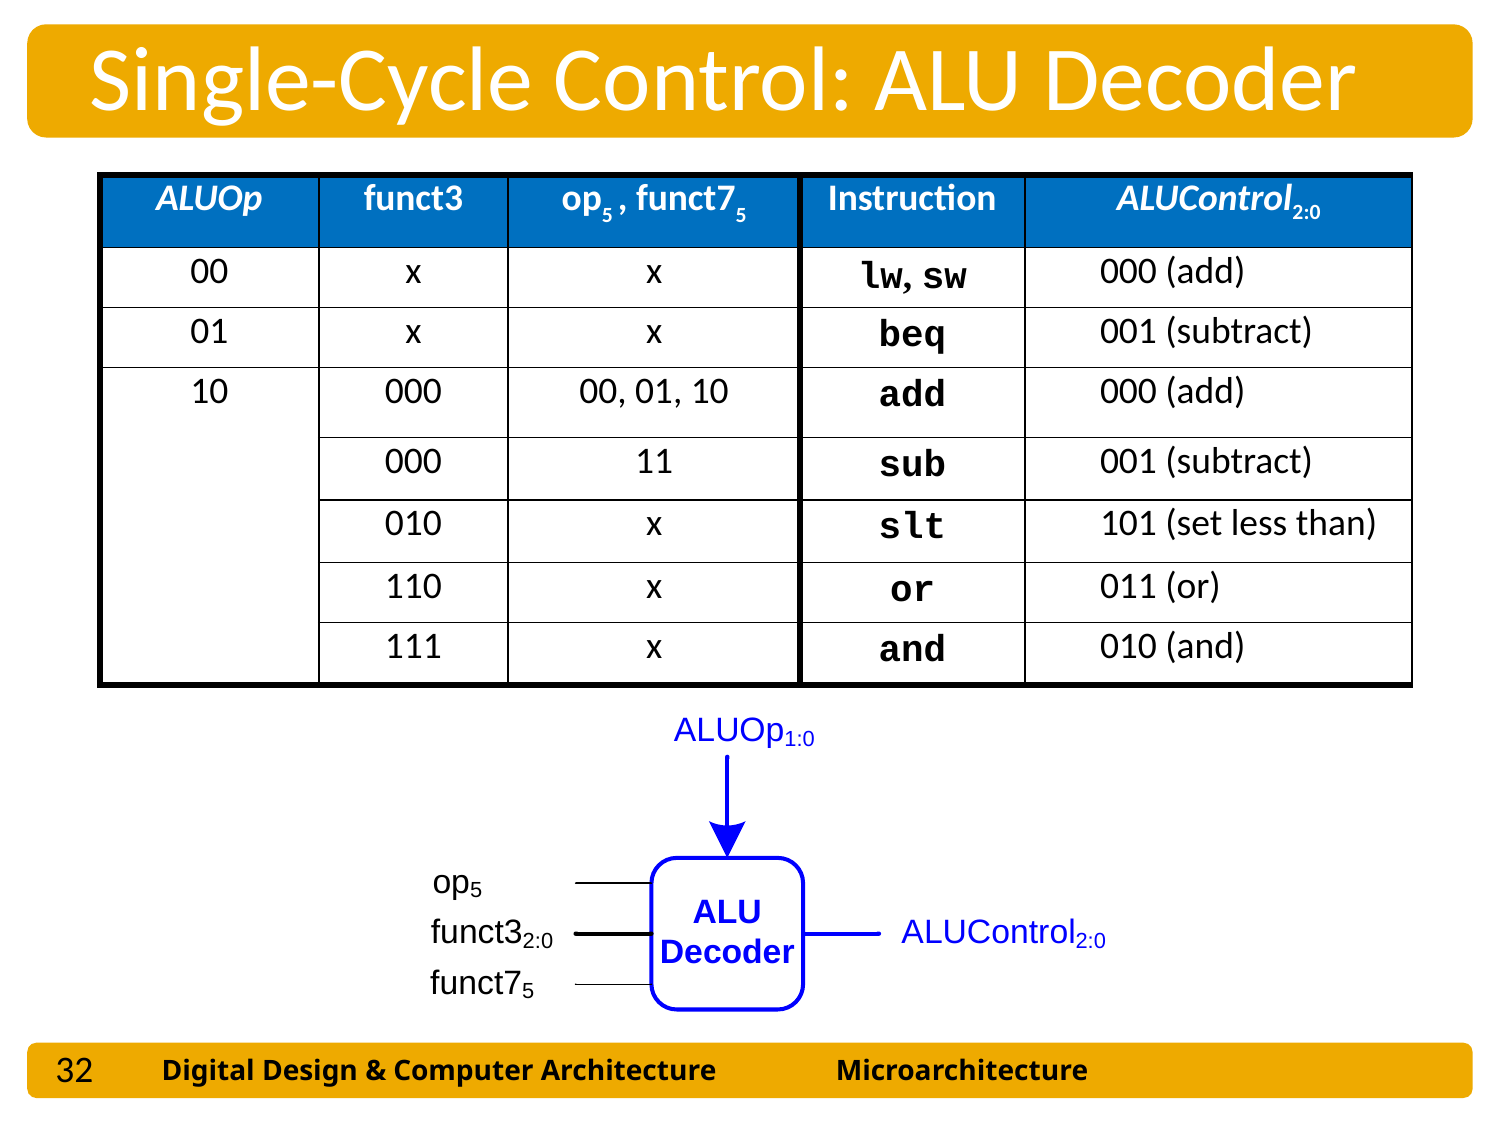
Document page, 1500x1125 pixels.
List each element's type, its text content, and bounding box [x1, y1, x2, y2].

table_header funct3 [320, 178, 507, 247]
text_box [423, 699, 1113, 1019]
table_header Instruction [803, 178, 1024, 247]
table_header op5 , funct75 [509, 178, 797, 247]
table_cell x [509, 498, 797, 559]
table_cell slt [803, 498, 1024, 559]
table_cell x [509, 561, 797, 616]
table_cell add [803, 366, 1024, 434]
table_cell 110 [320, 561, 507, 616]
table_cell 001 (subtract) [1026, 308, 1411, 364]
text_box Single-Cycle Control: ALU Decoder [75, 11, 1450, 136]
table_cell 010 (and) [1026, 618, 1411, 677]
table_cell 101 (set less than) [1026, 498, 1411, 559]
table_cell 010 [320, 498, 507, 559]
table_cell 11 [509, 436, 797, 496]
table_cell x [509, 308, 797, 364]
table_cell and [803, 618, 1024, 677]
table_cell or [803, 561, 1024, 616]
table_cell 00 [103, 248, 318, 306]
table_cell 01 [103, 308, 318, 364]
slide_number 32 [40, 1037, 164, 1096]
table_cell lw, sw [803, 248, 1024, 306]
table_cell x [509, 618, 797, 677]
table_cell 001 (subtract) [1026, 436, 1411, 496]
table_cell 000 (add) [1026, 366, 1411, 434]
table_cell sub [803, 436, 1024, 496]
table_header ALUControl2:0 [1026, 178, 1411, 247]
table_cell 000 (add) [1026, 248, 1411, 306]
table_cell 000 [320, 366, 507, 434]
table_cell x [320, 248, 507, 306]
table_cell beq [803, 308, 1024, 364]
table_header ALUOp [103, 178, 318, 247]
table_cell x [509, 248, 797, 306]
table_cell 00, 01, 10 [509, 366, 797, 434]
table_cell 000 [320, 436, 507, 496]
table_cell x [320, 308, 507, 364]
table_cell 10 [103, 366, 318, 677]
table_cell 011 (or) [1026, 561, 1411, 616]
table_cell 111 [320, 618, 507, 677]
